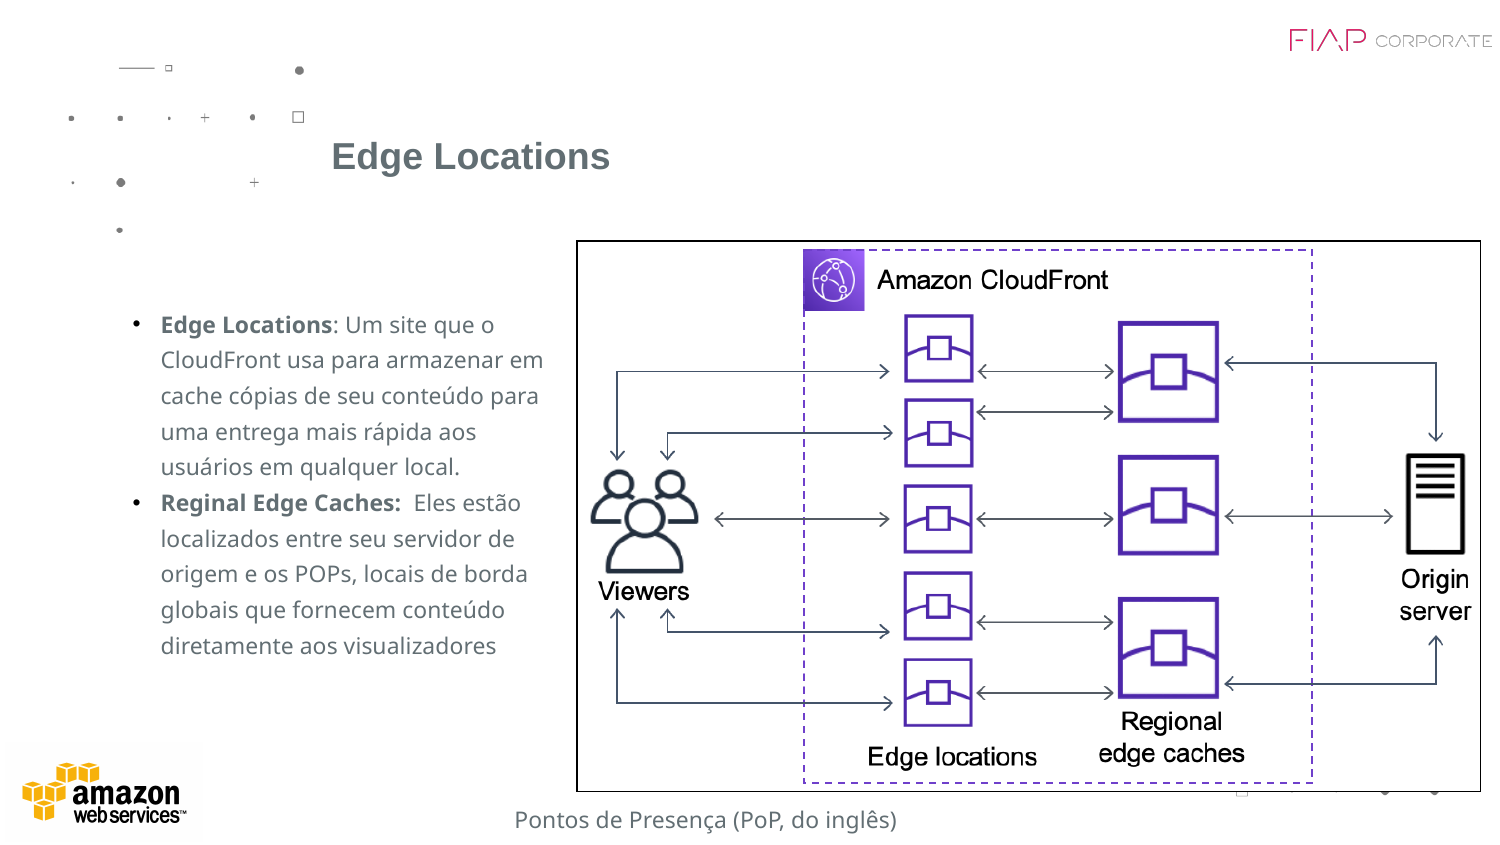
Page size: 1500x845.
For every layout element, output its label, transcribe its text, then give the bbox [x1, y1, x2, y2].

picture [4, 16, 1500, 845]
text_box Edge Locations: Um site que o CloudFront usa para armazenar em cache cópias de seu conteúdo para uma entrega mais rápida aos usuários em qualquer local. Reginal Edge Caches: Eles estão localizados entre seu servidor de origem e os POPs, locais de borda globais que fornecem conteúdo diretamente aos visualizadores [117, 294, 570, 667]
text_box Edge Locations [316, 120, 1387, 185]
text_box Pontos de Presença (PoP, do inglês) [499, 798, 1252, 841]
